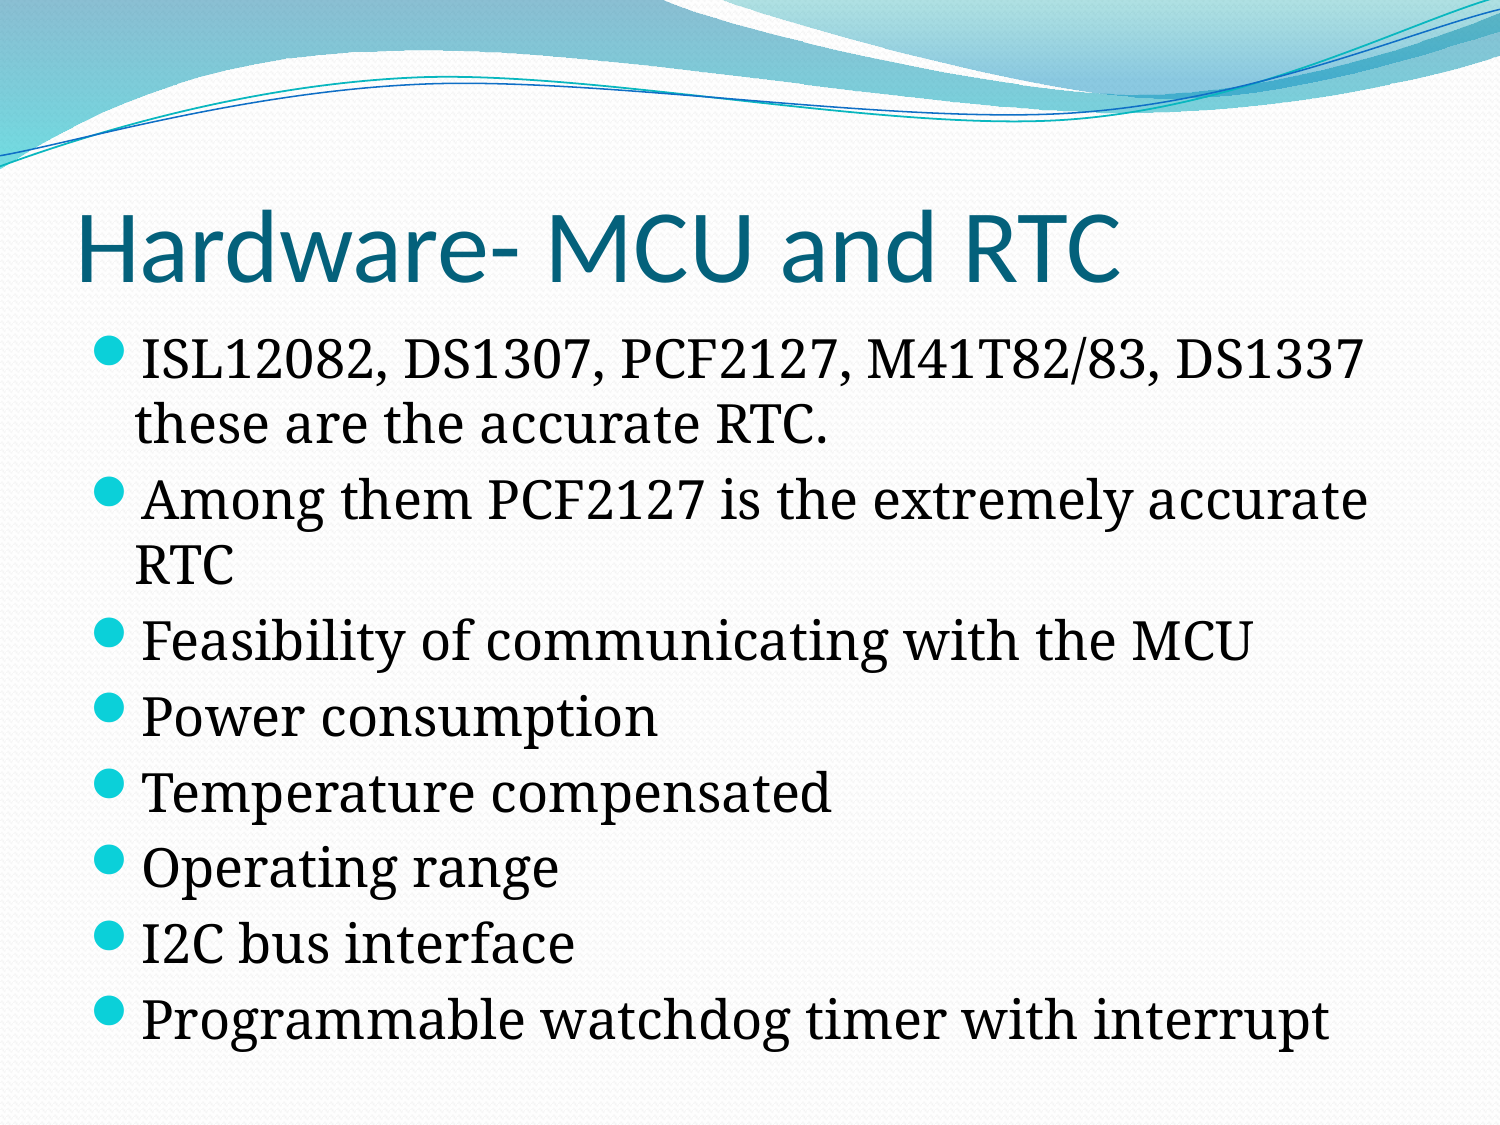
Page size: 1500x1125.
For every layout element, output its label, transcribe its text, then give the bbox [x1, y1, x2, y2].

list ISL12082, DS1307, PCF2127, M41T82/83, DS1337 these are the accurate RTC. Among them PCF2127 is the extremely accurate RTC Feasibility of communicating with the MCU Power consumption Temperature compensated Operating range I2C bus interface Programmable watchdog timer with interrupt [75, 317, 1425, 1038]
title Hardware- MCU and RTC [75, 115, 1425, 303]
